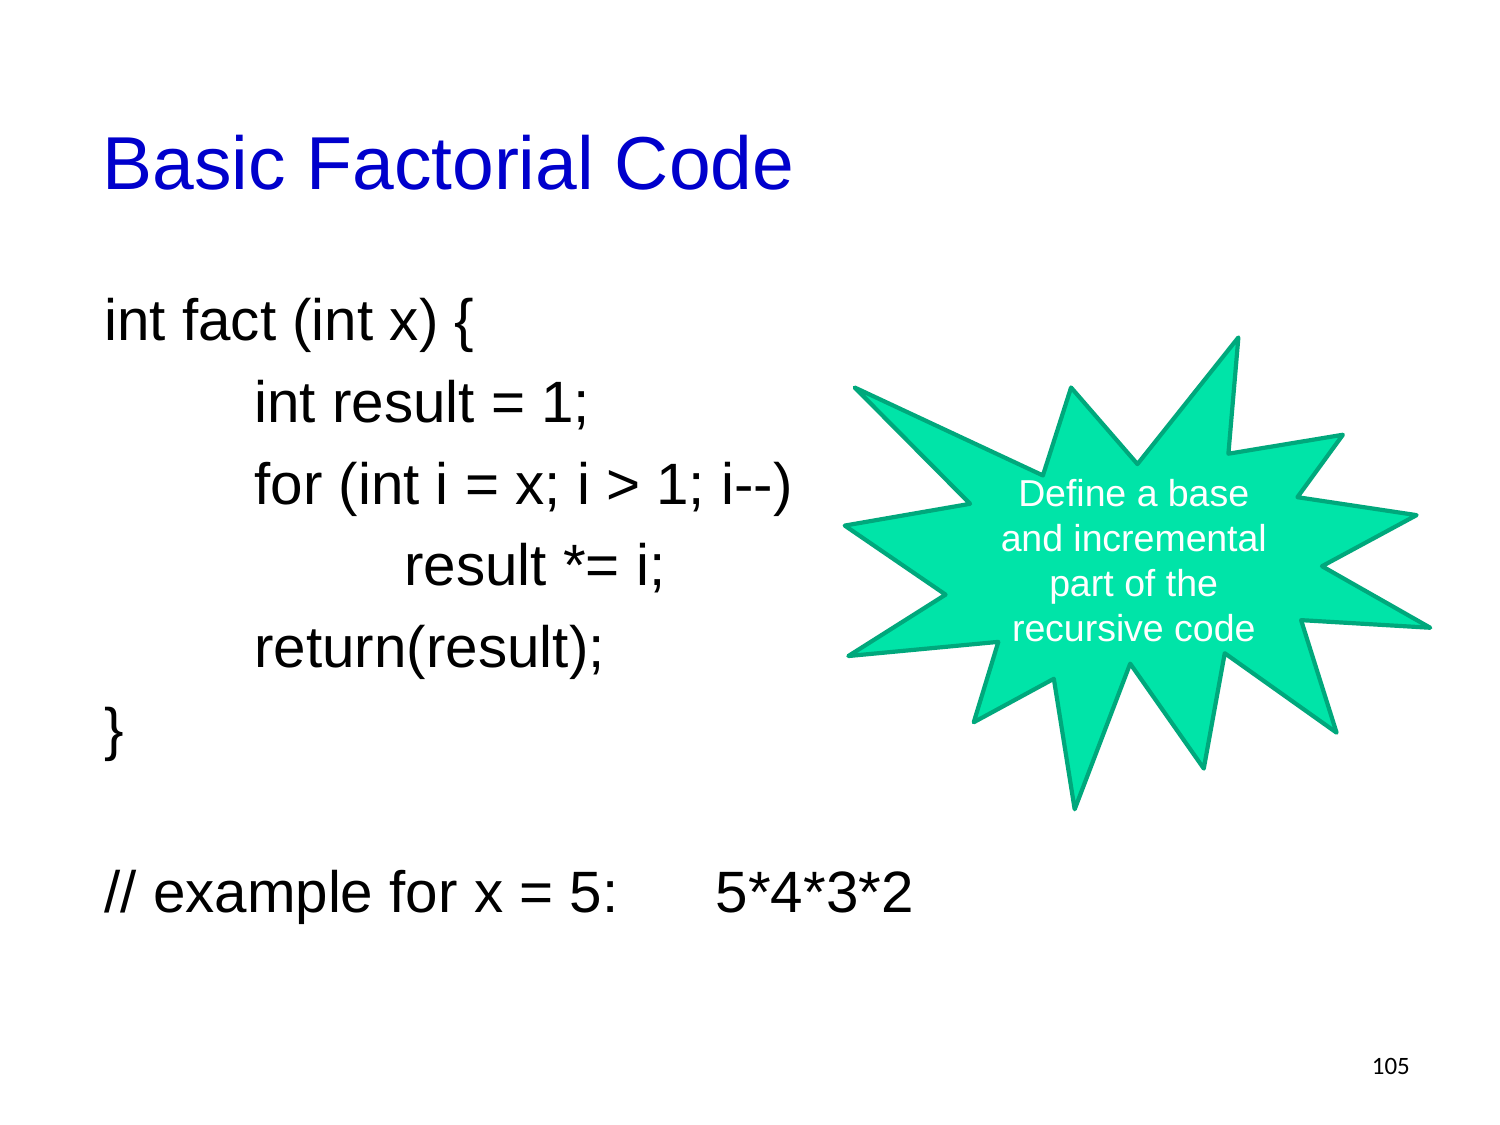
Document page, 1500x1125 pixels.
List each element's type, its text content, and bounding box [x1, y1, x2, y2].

list int fact (int x) { int result = 1; for (int i = x; i > 1; i--) result *= i; return(result); } // example for x = 5: 5*4*3*2 [89, 274, 1451, 1026]
text_box Define a base and incremental part of the recursive code [842, 335, 1433, 812]
title Basic Factorial Code [87, 49, 1451, 213]
slide_number 105 [1074, 1042, 1425, 1103]
